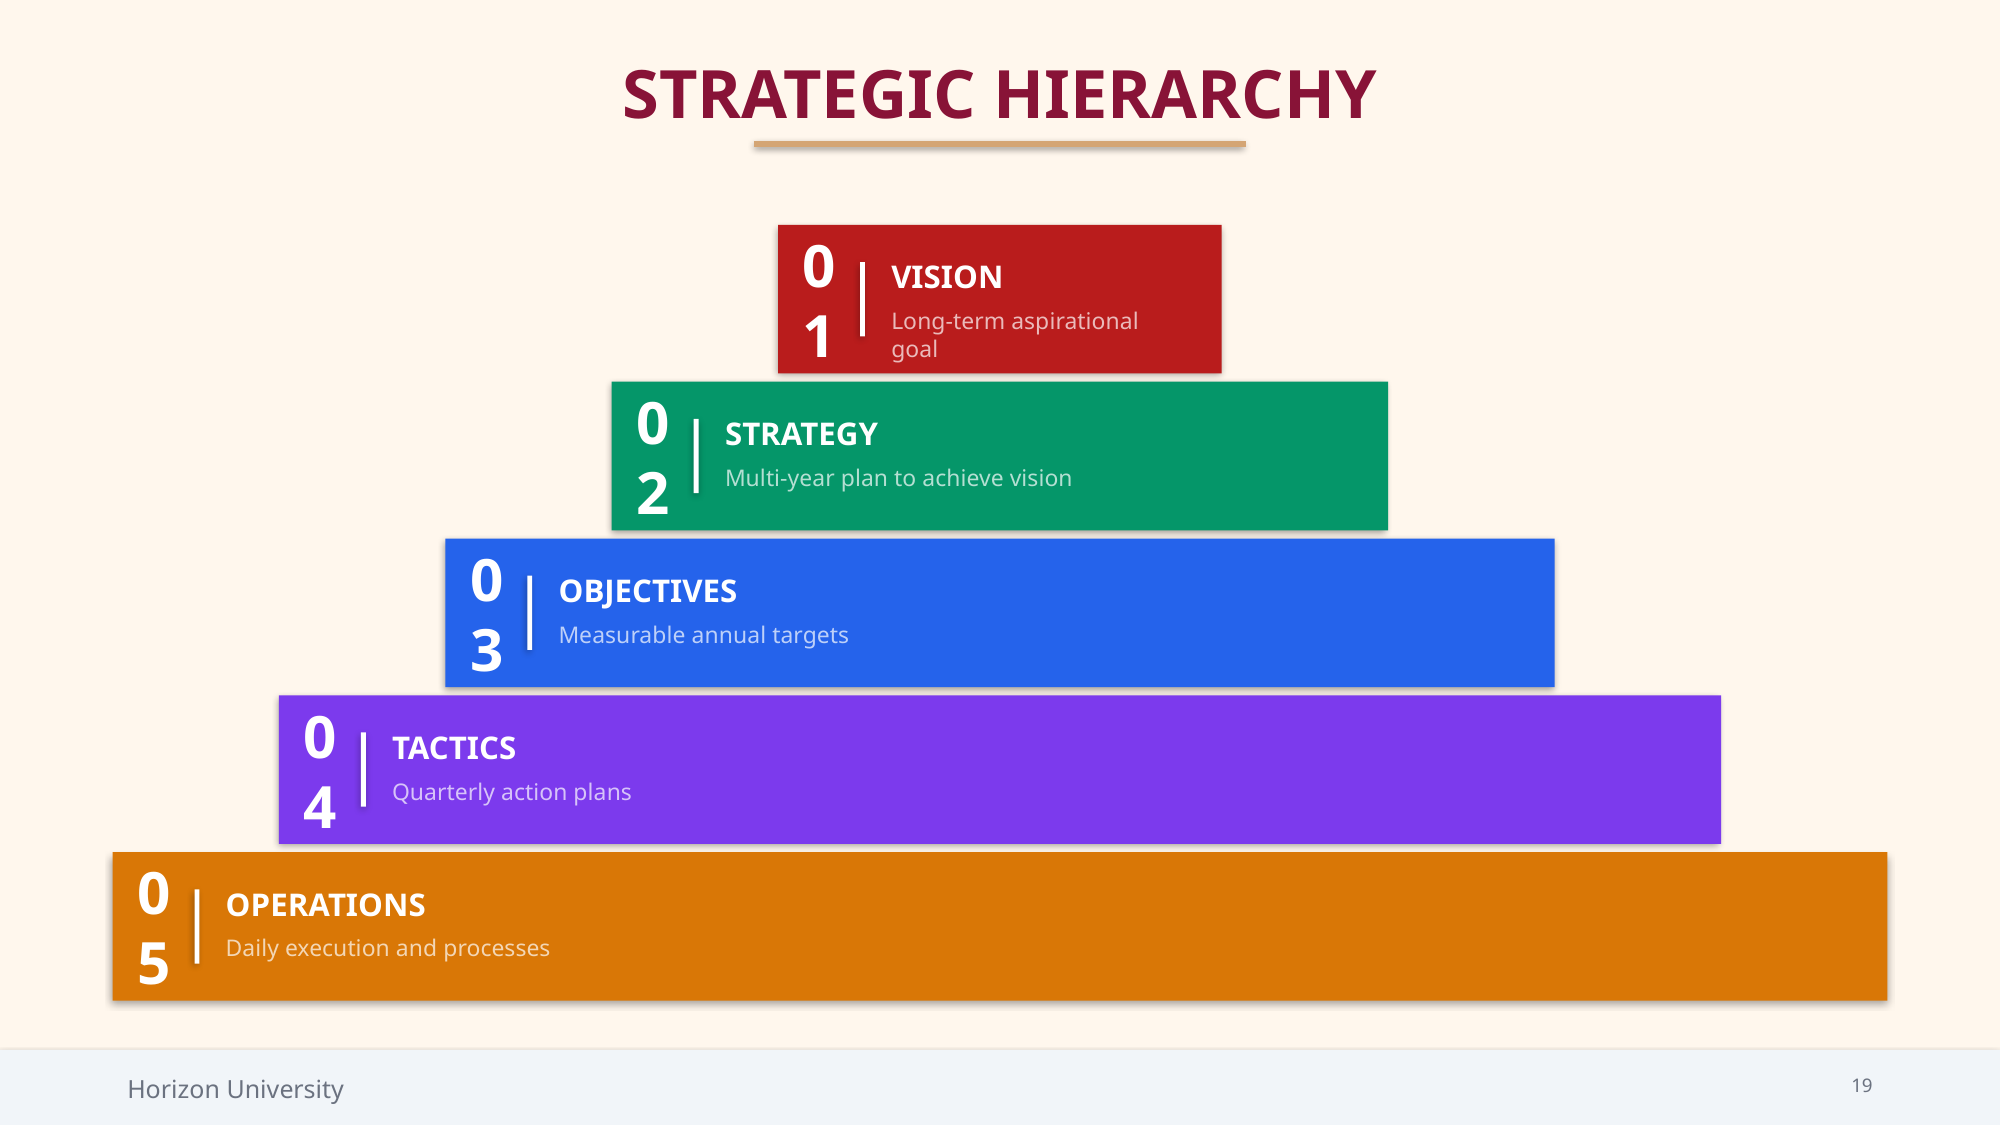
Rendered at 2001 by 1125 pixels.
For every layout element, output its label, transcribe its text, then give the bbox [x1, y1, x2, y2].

text_box [355, 695, 1722, 845]
text_box [777, 224, 787, 374]
text_box Multi-year plan to achieve vision [710, 456, 1372, 499]
text_box Measurable annual targets [543, 612, 1539, 656]
text_box 03 [455, 535, 521, 691]
text_box [360, 732, 367, 807]
text_box [521, 538, 1555, 688]
text_box [688, 381, 1389, 531]
text_box Horizon University [112, 1066, 605, 1112]
text_box Long-term aspirational goal [876, 299, 1206, 369]
text_box OBJECTIVES [543, 563, 1539, 612]
text_box OPERATIONS [210, 877, 1871, 926]
text_box Daily execution and processes [210, 926, 1871, 969]
text_box [445, 538, 455, 688]
text_box 01 [787, 221, 854, 377]
text_box [854, 224, 1222, 374]
text_box [0, 1049, 2000, 1125]
text_box TACTICS [377, 720, 1705, 769]
text_box [859, 261, 866, 337]
text_box 05 [122, 849, 188, 1004]
text_box 04 [288, 692, 355, 847]
text_box [278, 695, 288, 845]
text_box [693, 418, 699, 494]
text_box 19 [1821, 1066, 1888, 1104]
text_box [611, 381, 621, 531]
text_box [527, 575, 533, 651]
text_box [112, 851, 122, 1001]
text_box STRATEGIC HIERARCHY [112, 44, 1888, 140]
text_box [0, 0, 2000, 1049]
text_box [194, 889, 200, 964]
text_box VISION [876, 250, 1206, 299]
text_box 02 [621, 378, 688, 534]
text_box [188, 851, 1888, 1001]
text_box STRATEGY [710, 407, 1372, 456]
text_box Quarterly action plans [377, 769, 1705, 812]
